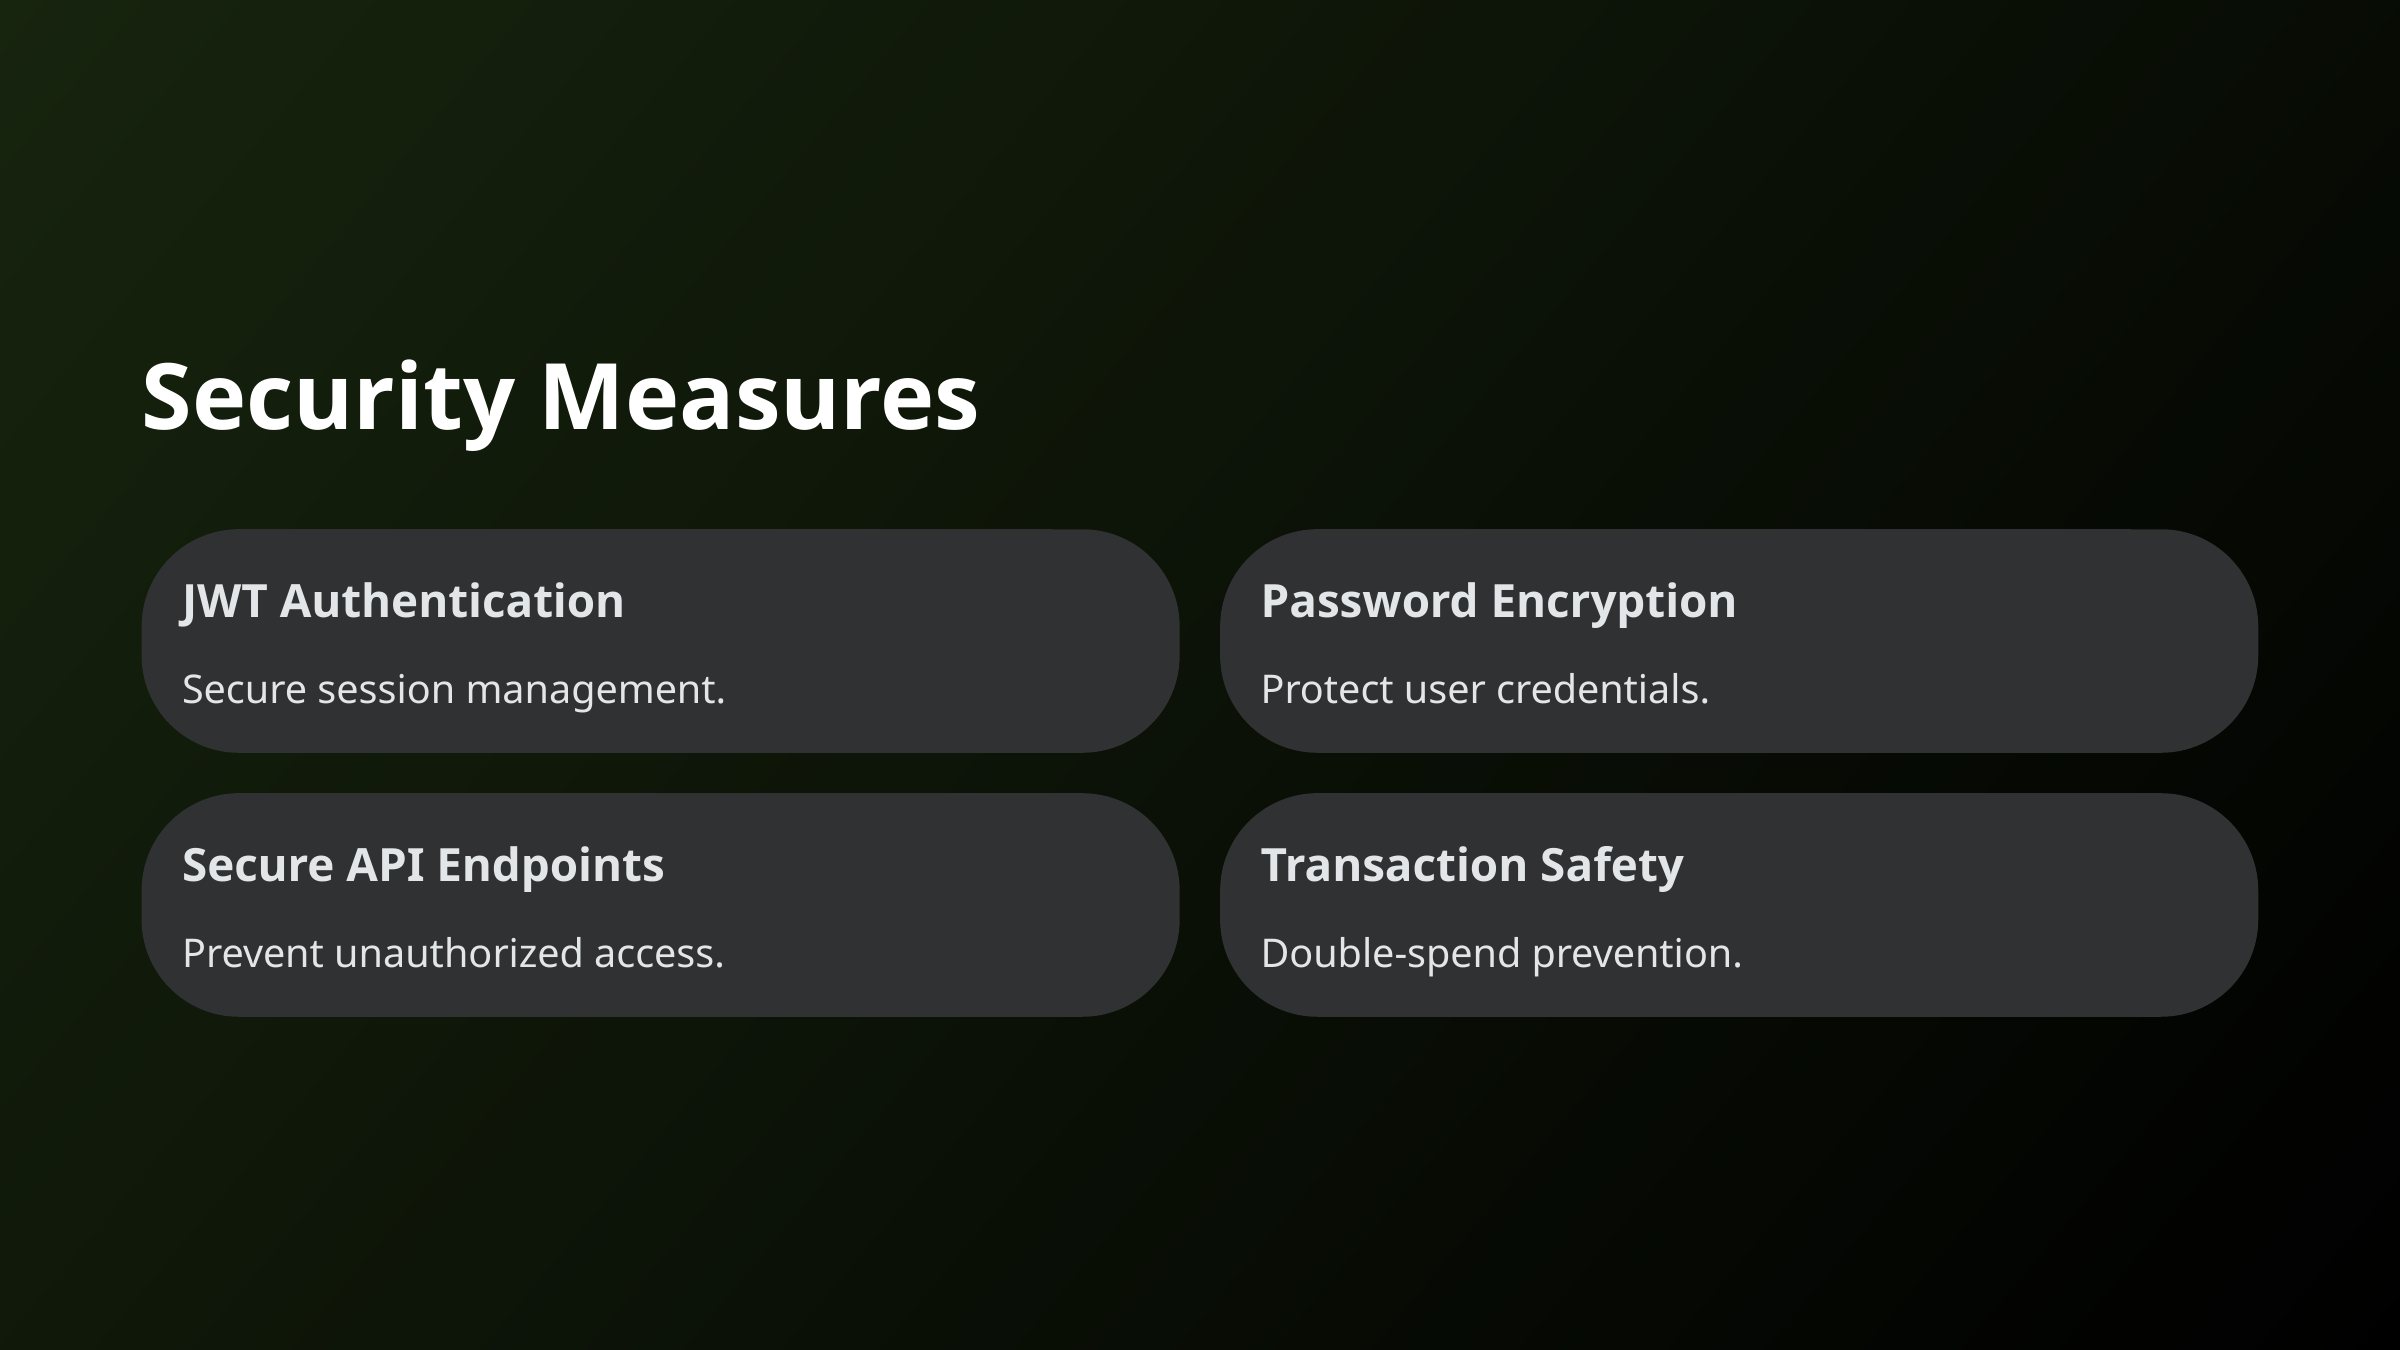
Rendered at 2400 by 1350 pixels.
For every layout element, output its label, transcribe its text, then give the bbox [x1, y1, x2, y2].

text_box [141, 793, 1180, 1017]
text_box [1220, 529, 2259, 753]
text_box Secure API Endpoints [182, 833, 704, 892]
text_box JWT Authentication [182, 569, 666, 628]
text_box Security Measures [141, 333, 1062, 449]
text_box [141, 529, 1180, 753]
text_box Secure session management. [182, 651, 1140, 713]
text_box Protect user credentials. [1260, 651, 2218, 713]
text_box Double-spend prevention. [1260, 915, 2218, 977]
text_box Password Encryption [1260, 569, 1773, 628]
text_box [1220, 793, 2259, 1017]
text_box Transaction Safety [1260, 833, 1721, 892]
text_box Prevent unauthorized access. [182, 915, 1140, 977]
